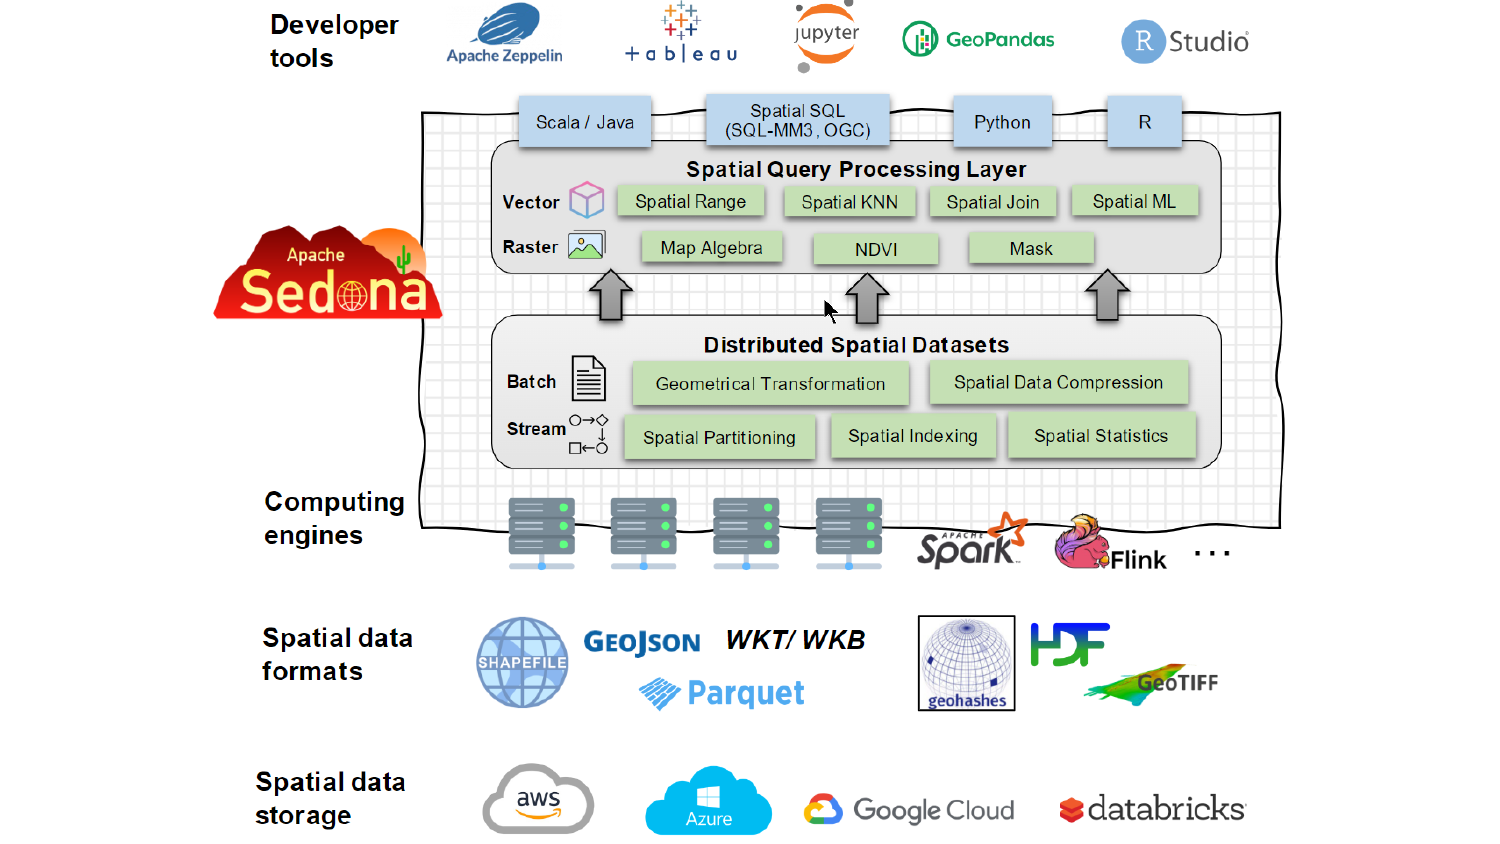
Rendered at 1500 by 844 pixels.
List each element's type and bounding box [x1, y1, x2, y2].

picture [196, 0, 1304, 844]
